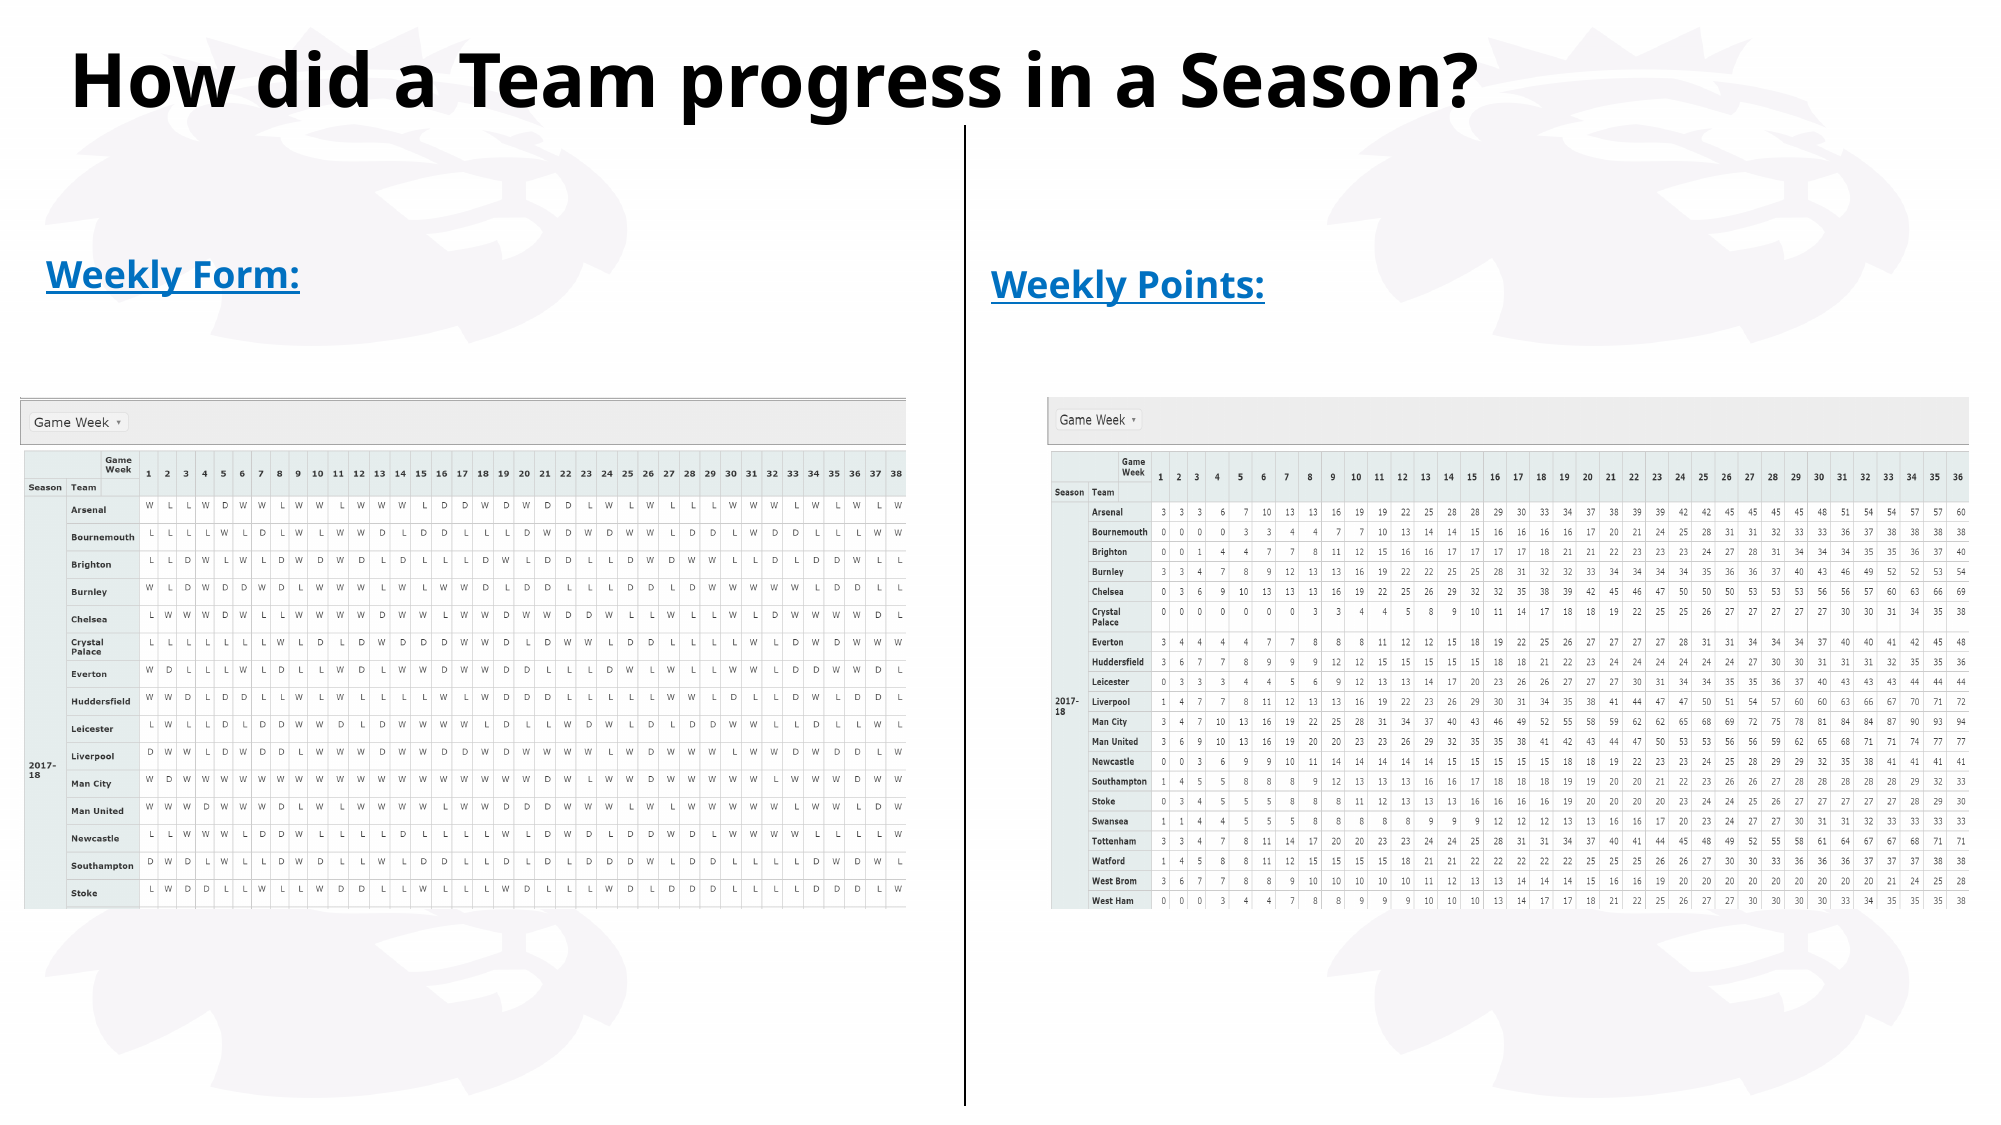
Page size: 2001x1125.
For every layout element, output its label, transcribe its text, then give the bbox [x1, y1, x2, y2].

picture [19, 397, 906, 909]
text_box How did a Team progress in a Season? [55, 35, 1603, 154]
picture [1047, 397, 1969, 909]
text_box Weekly Form: [31, 243, 587, 304]
text_box Weekly Points: [976, 253, 1532, 314]
